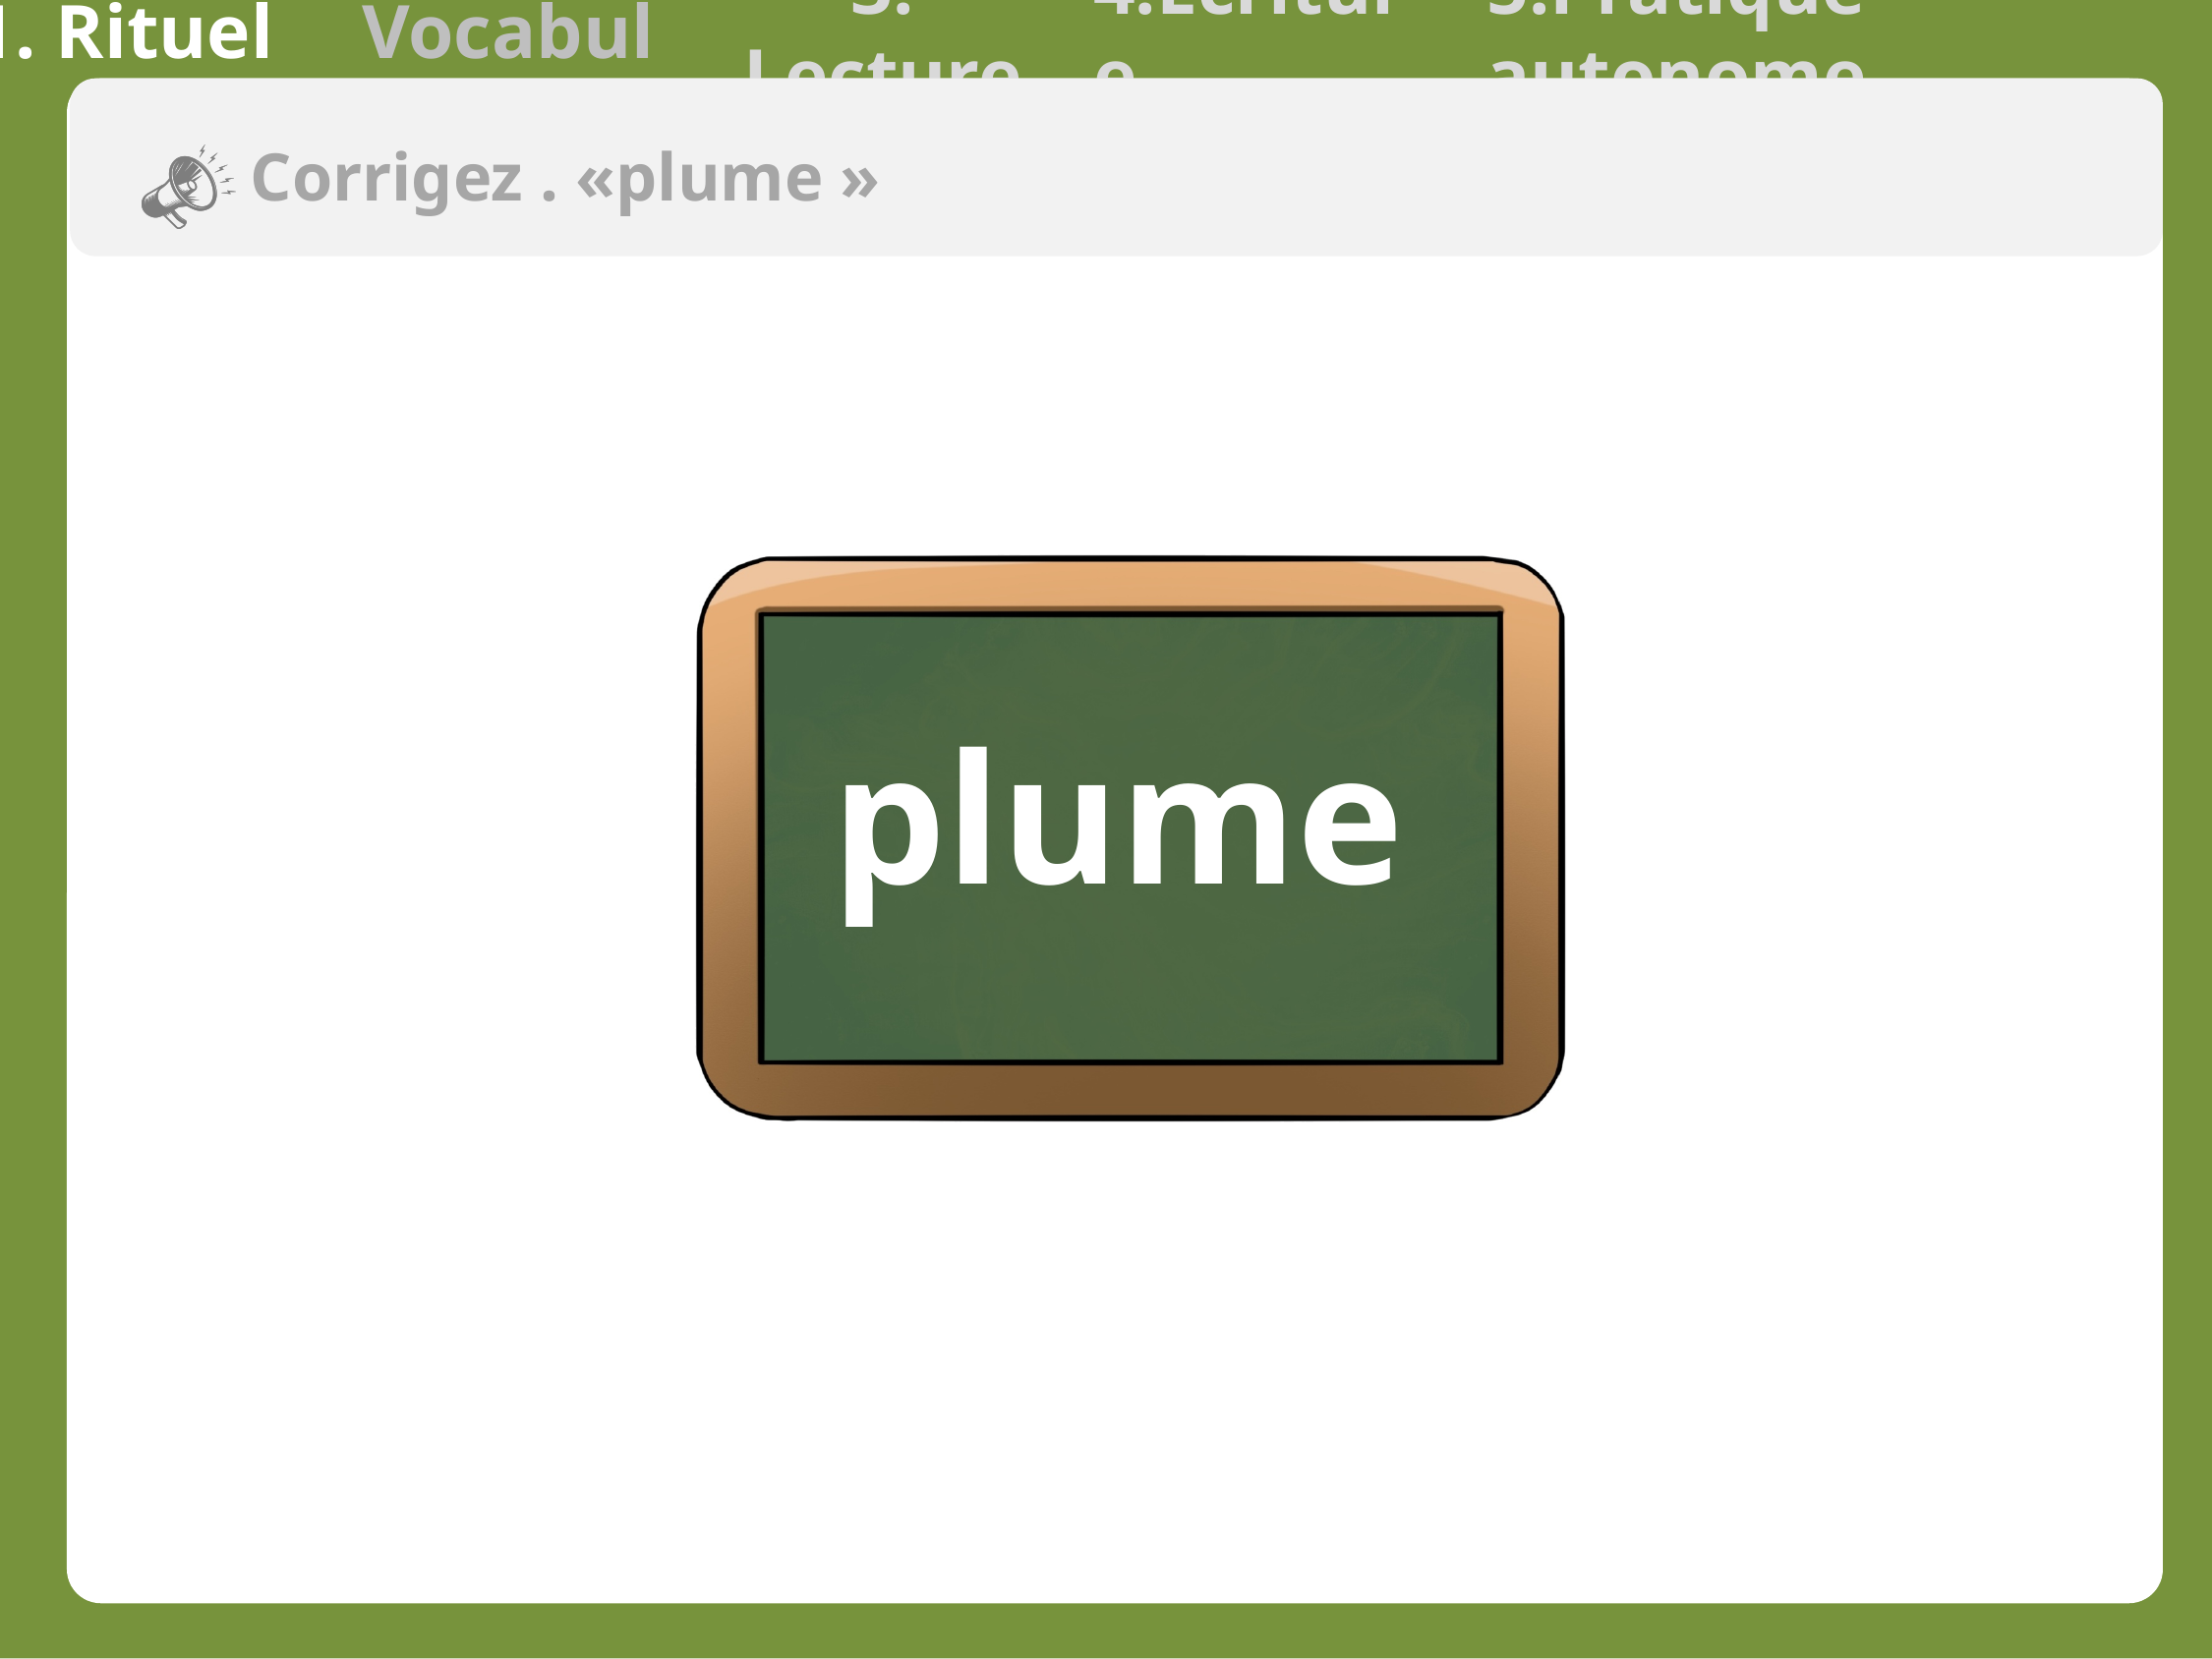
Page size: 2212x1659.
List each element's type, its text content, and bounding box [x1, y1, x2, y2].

text_box [68, 80, 2166, 258]
picture [528, 415, 1714, 1243]
text_box Corrigez . «plume » [237, 144, 1711, 222]
text_box [64, 97, 2166, 1606]
picture [142, 144, 237, 229]
text_box [0, 0, 2212, 1659]
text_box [0, 0, 2190, 69]
